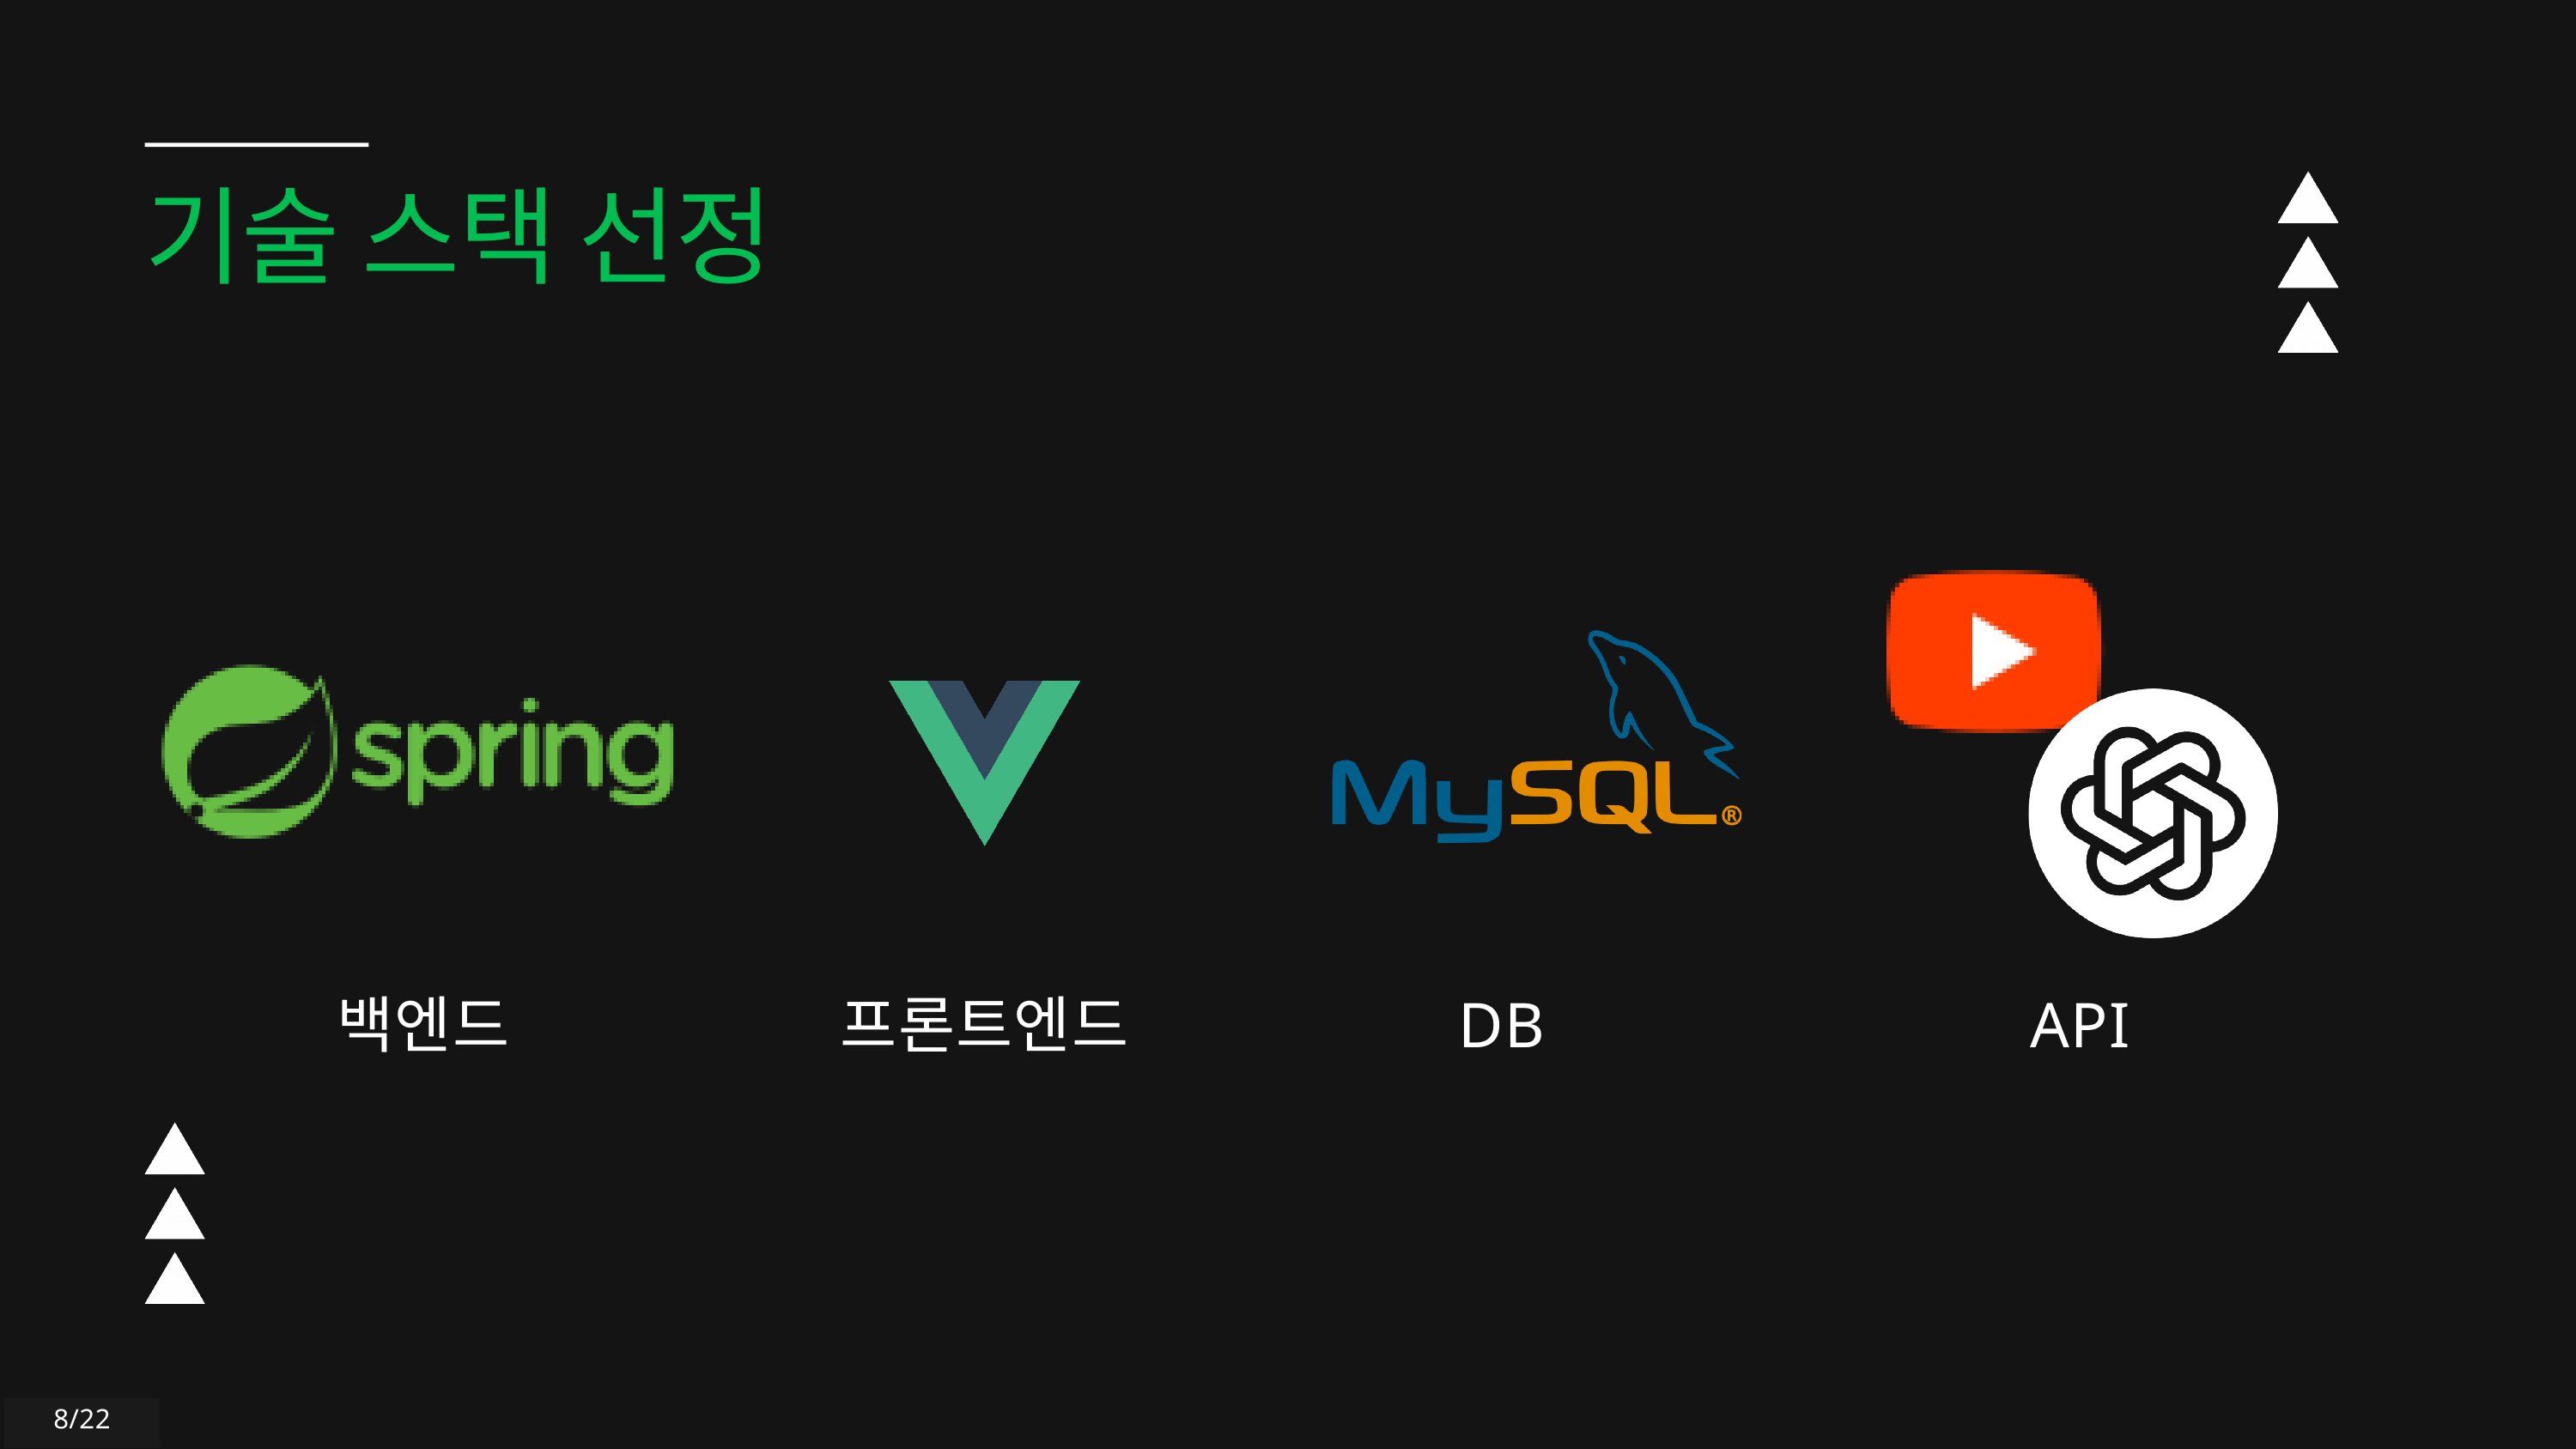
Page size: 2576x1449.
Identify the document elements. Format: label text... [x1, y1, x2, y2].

picture [889, 681, 1080, 847]
text_box 기술 스택 선정 [144, 178, 1086, 298]
text_box [2277, 171, 2339, 353]
text_box DB [1303, 967, 1699, 1060]
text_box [3, 1397, 161, 1449]
text_box [158, 661, 674, 847]
text_box [144, 1122, 205, 1304]
picture [1331, 629, 1742, 843]
text_box 백엔드 [225, 967, 622, 1060]
text_box [1865, 523, 2123, 781]
text_box API [1882, 967, 2278, 1060]
text_box [2028, 688, 2278, 938]
text_box 프론트엔드 [787, 967, 1182, 1060]
